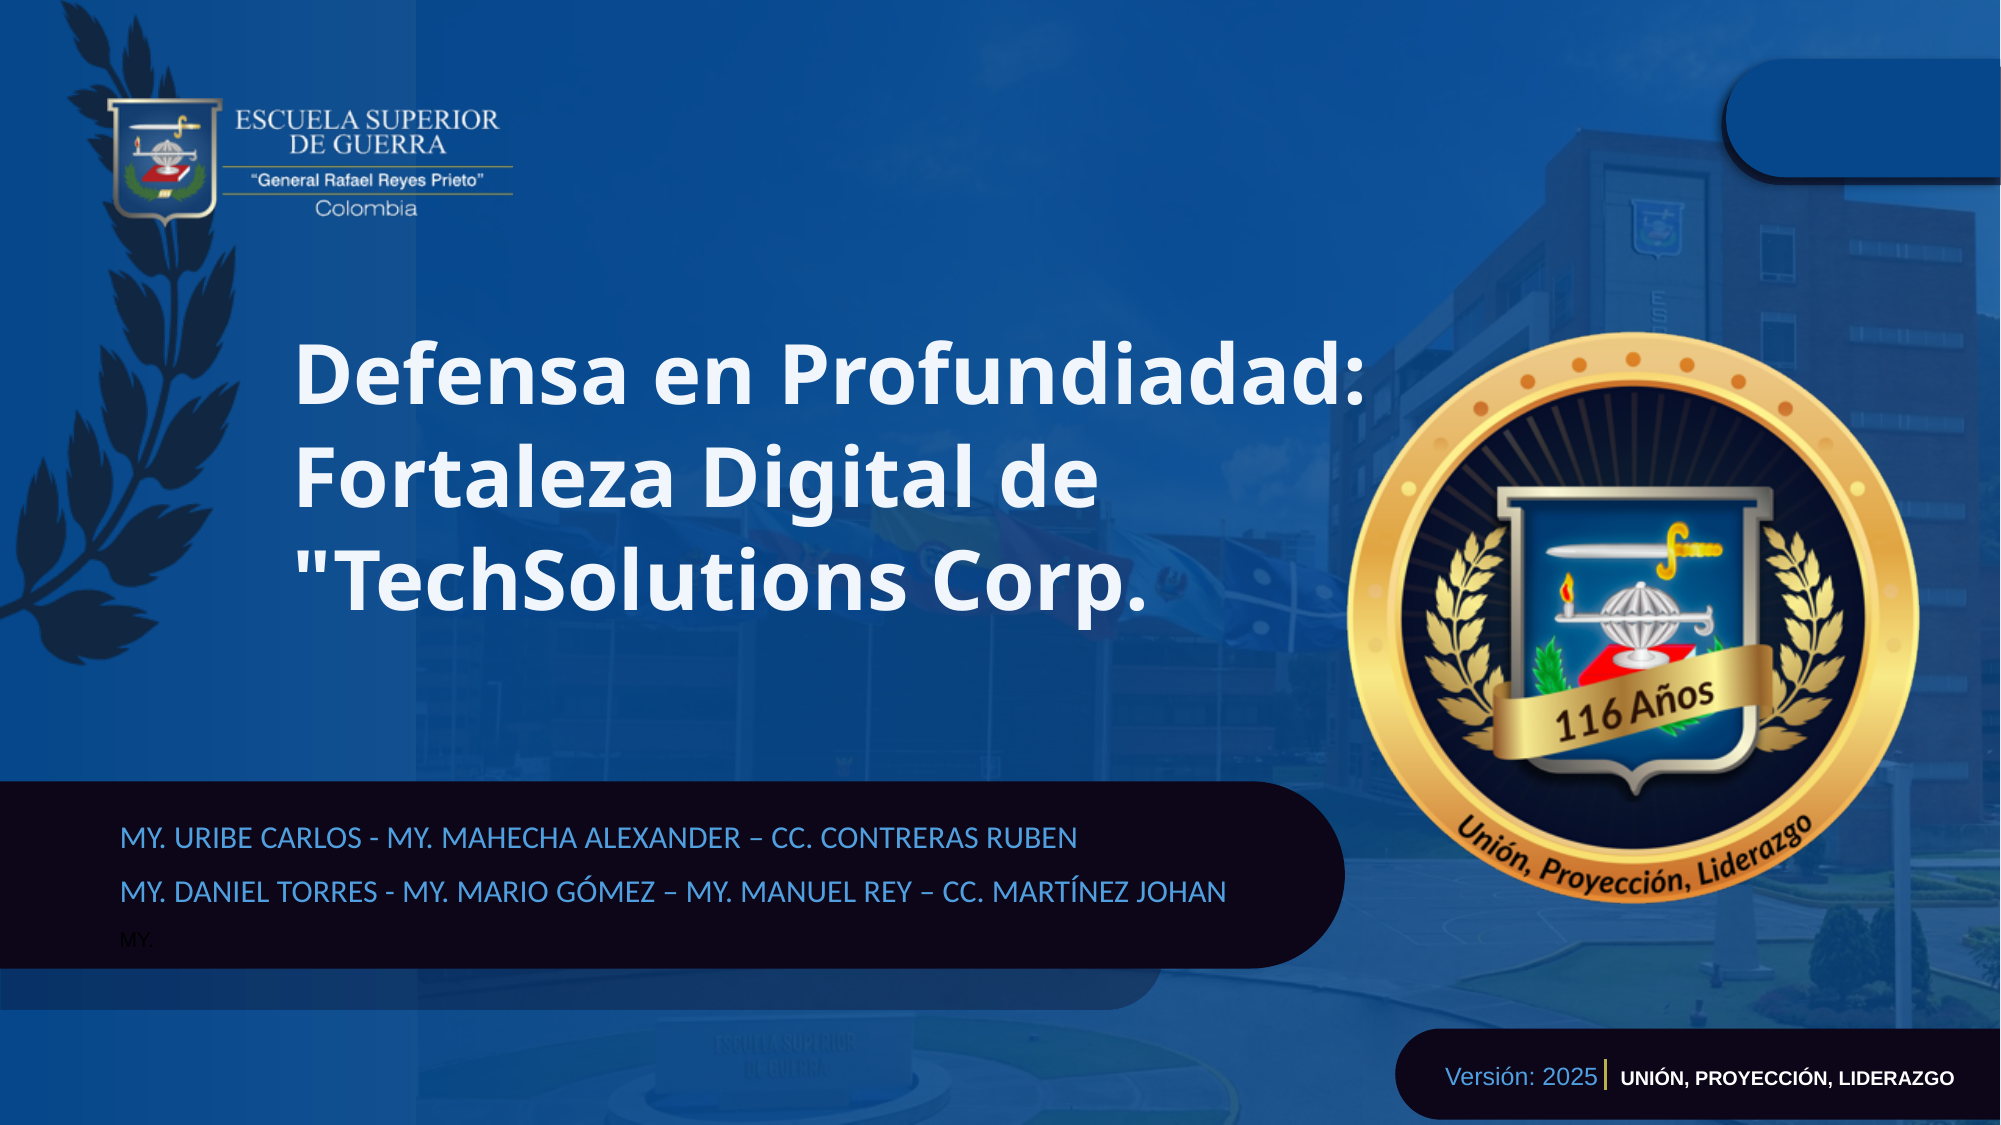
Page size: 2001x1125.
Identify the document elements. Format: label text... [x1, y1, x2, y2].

text_box MY. URIBE CARLOS - MY. MAHECHA ALEXANDER – CC. CONTRERAS RUBEN MY. DANIEL TORRES - MY. MARIO GÓMEZ – MY. MANUEL REY – CC. MARTÍNEZ JOHAN MY. [104, 813, 1264, 972]
picture [0, 0, 513, 728]
picture [1302, 287, 1965, 949]
text_box Defensa en Profundiadad: Fortaleza Digital de "TechSolutions Corp. [277, 267, 1491, 635]
